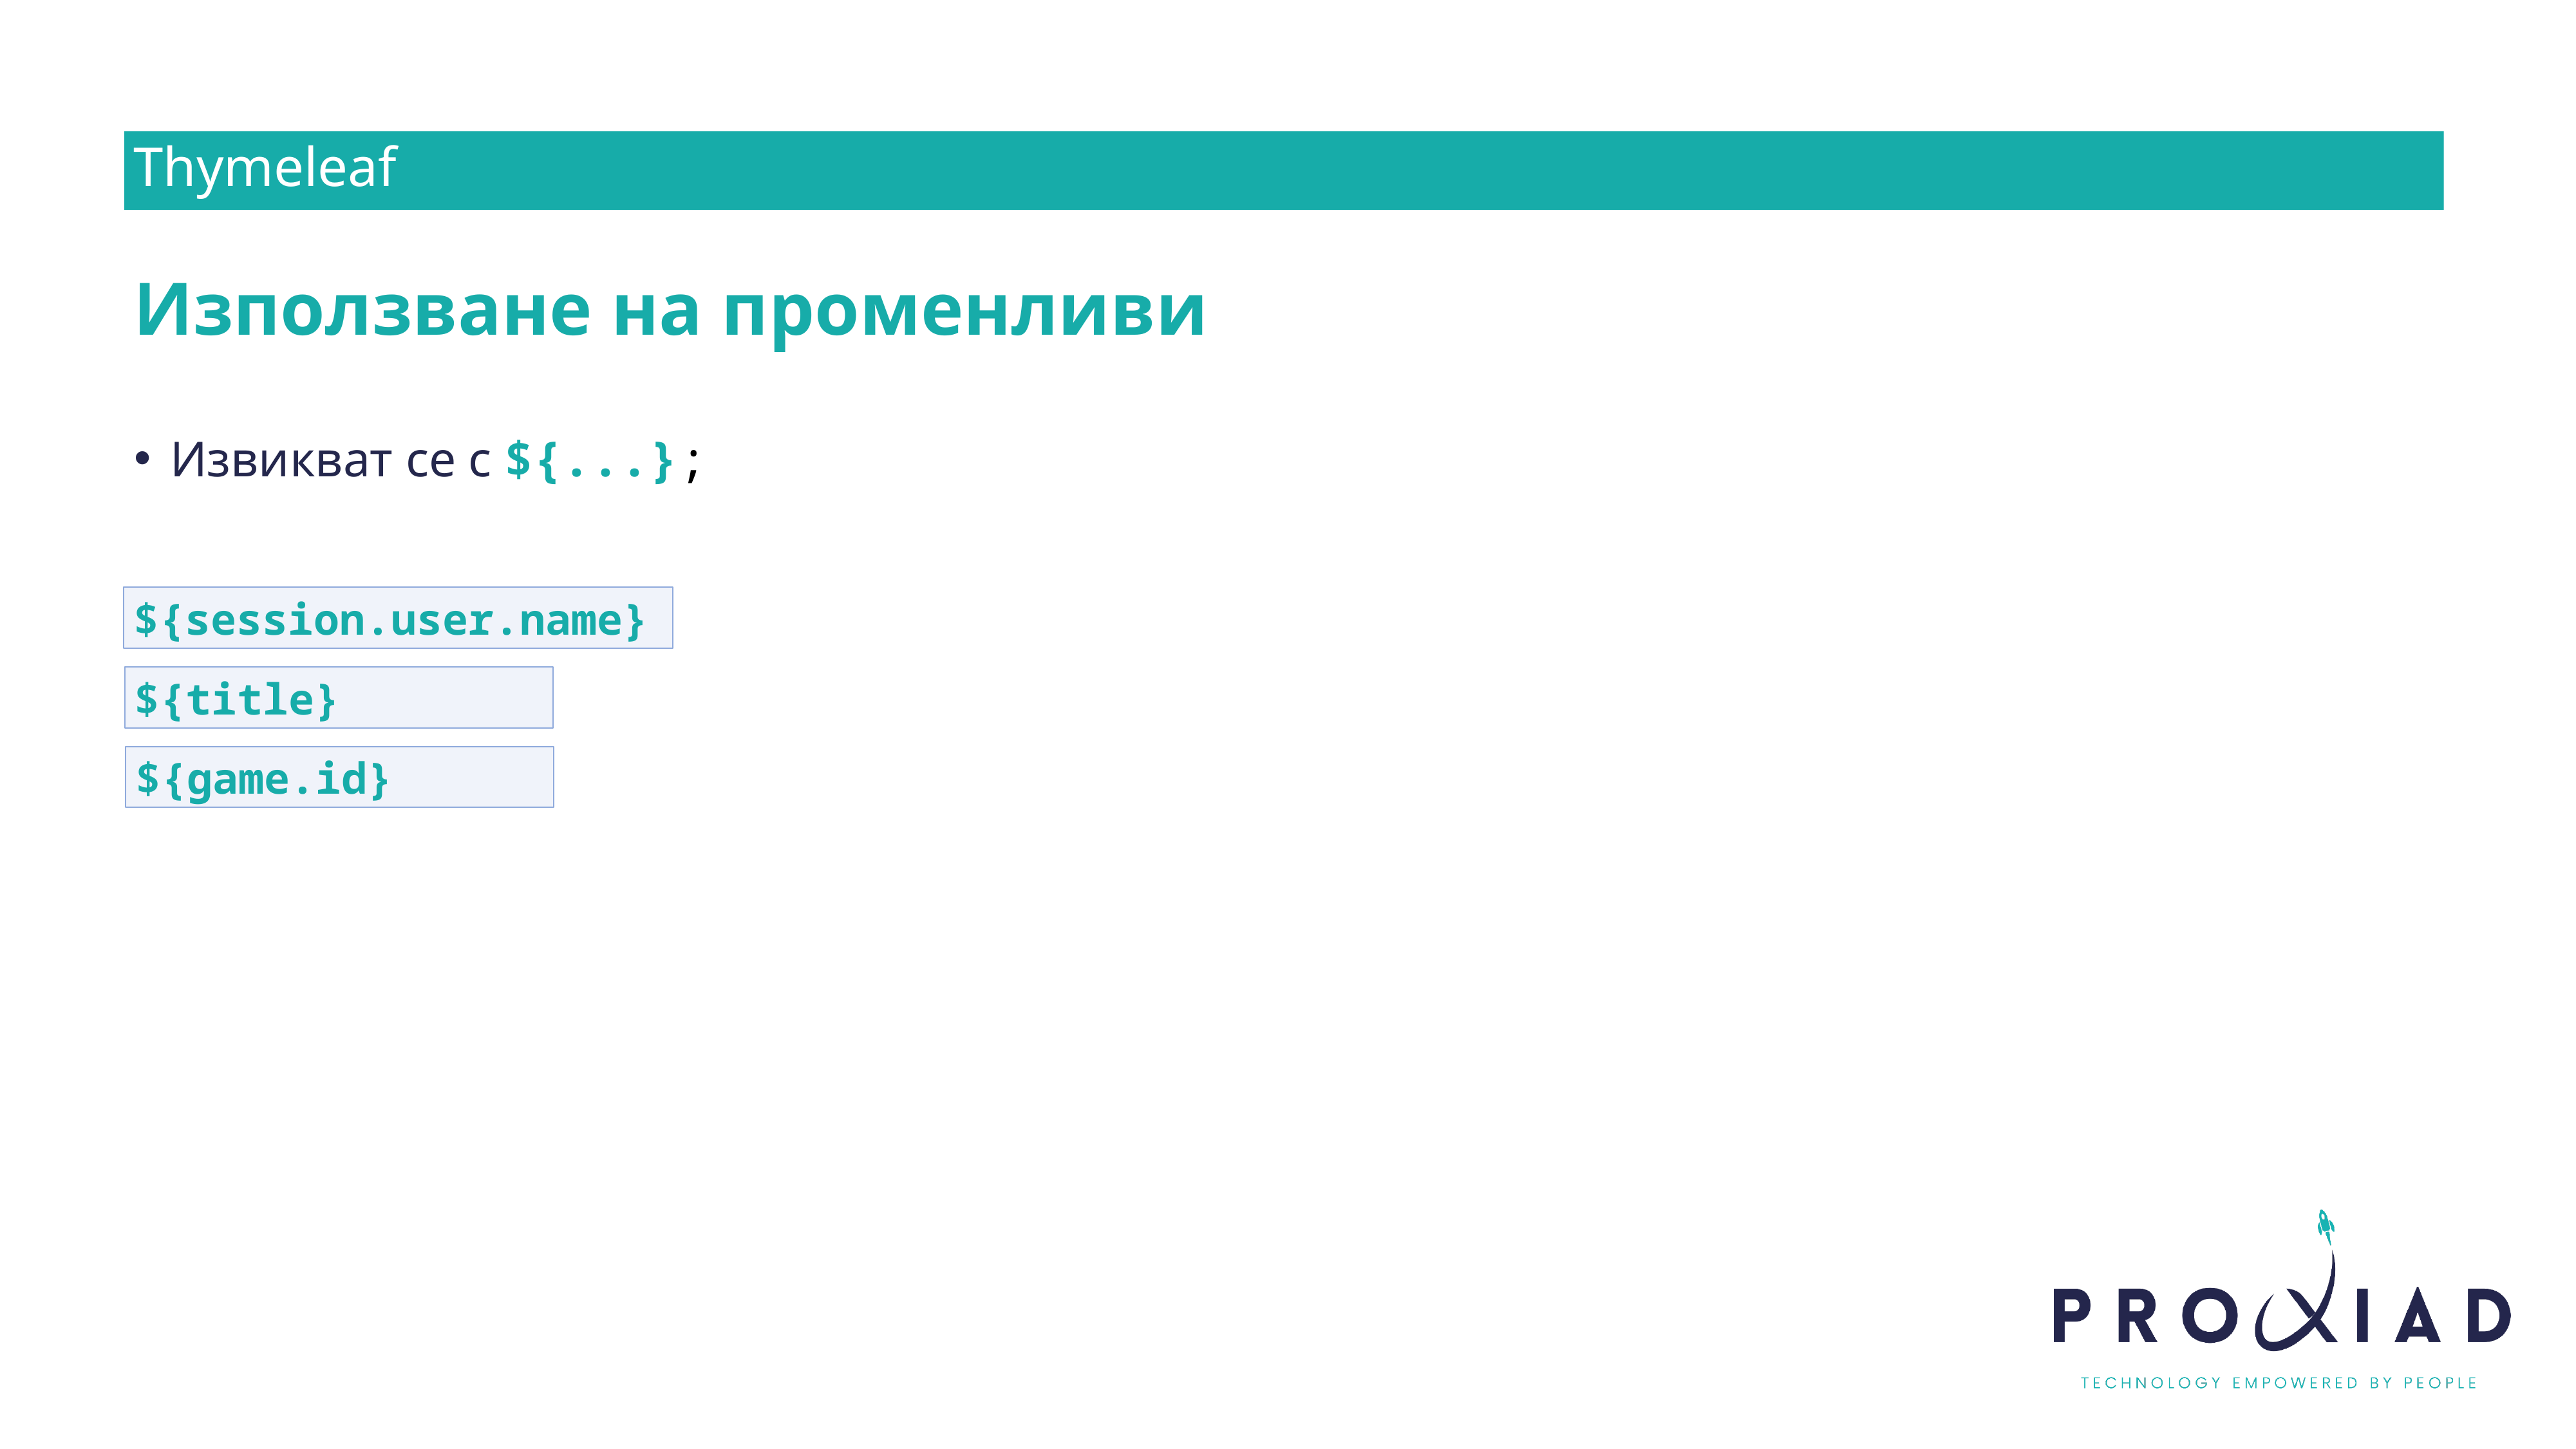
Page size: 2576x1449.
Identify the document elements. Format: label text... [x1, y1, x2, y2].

text_box ${session.user.name} [124, 587, 673, 649]
text_box ${game.id} [126, 746, 554, 808]
text_box Thymeleaf [124, 131, 2444, 207]
picture [1988, 1149, 2576, 1448]
text_box Използване на променливи [124, 268, 2440, 359]
text_box ${title} [124, 667, 553, 728]
text_box Извикват се с ${...}; [124, 423, 2440, 1021]
